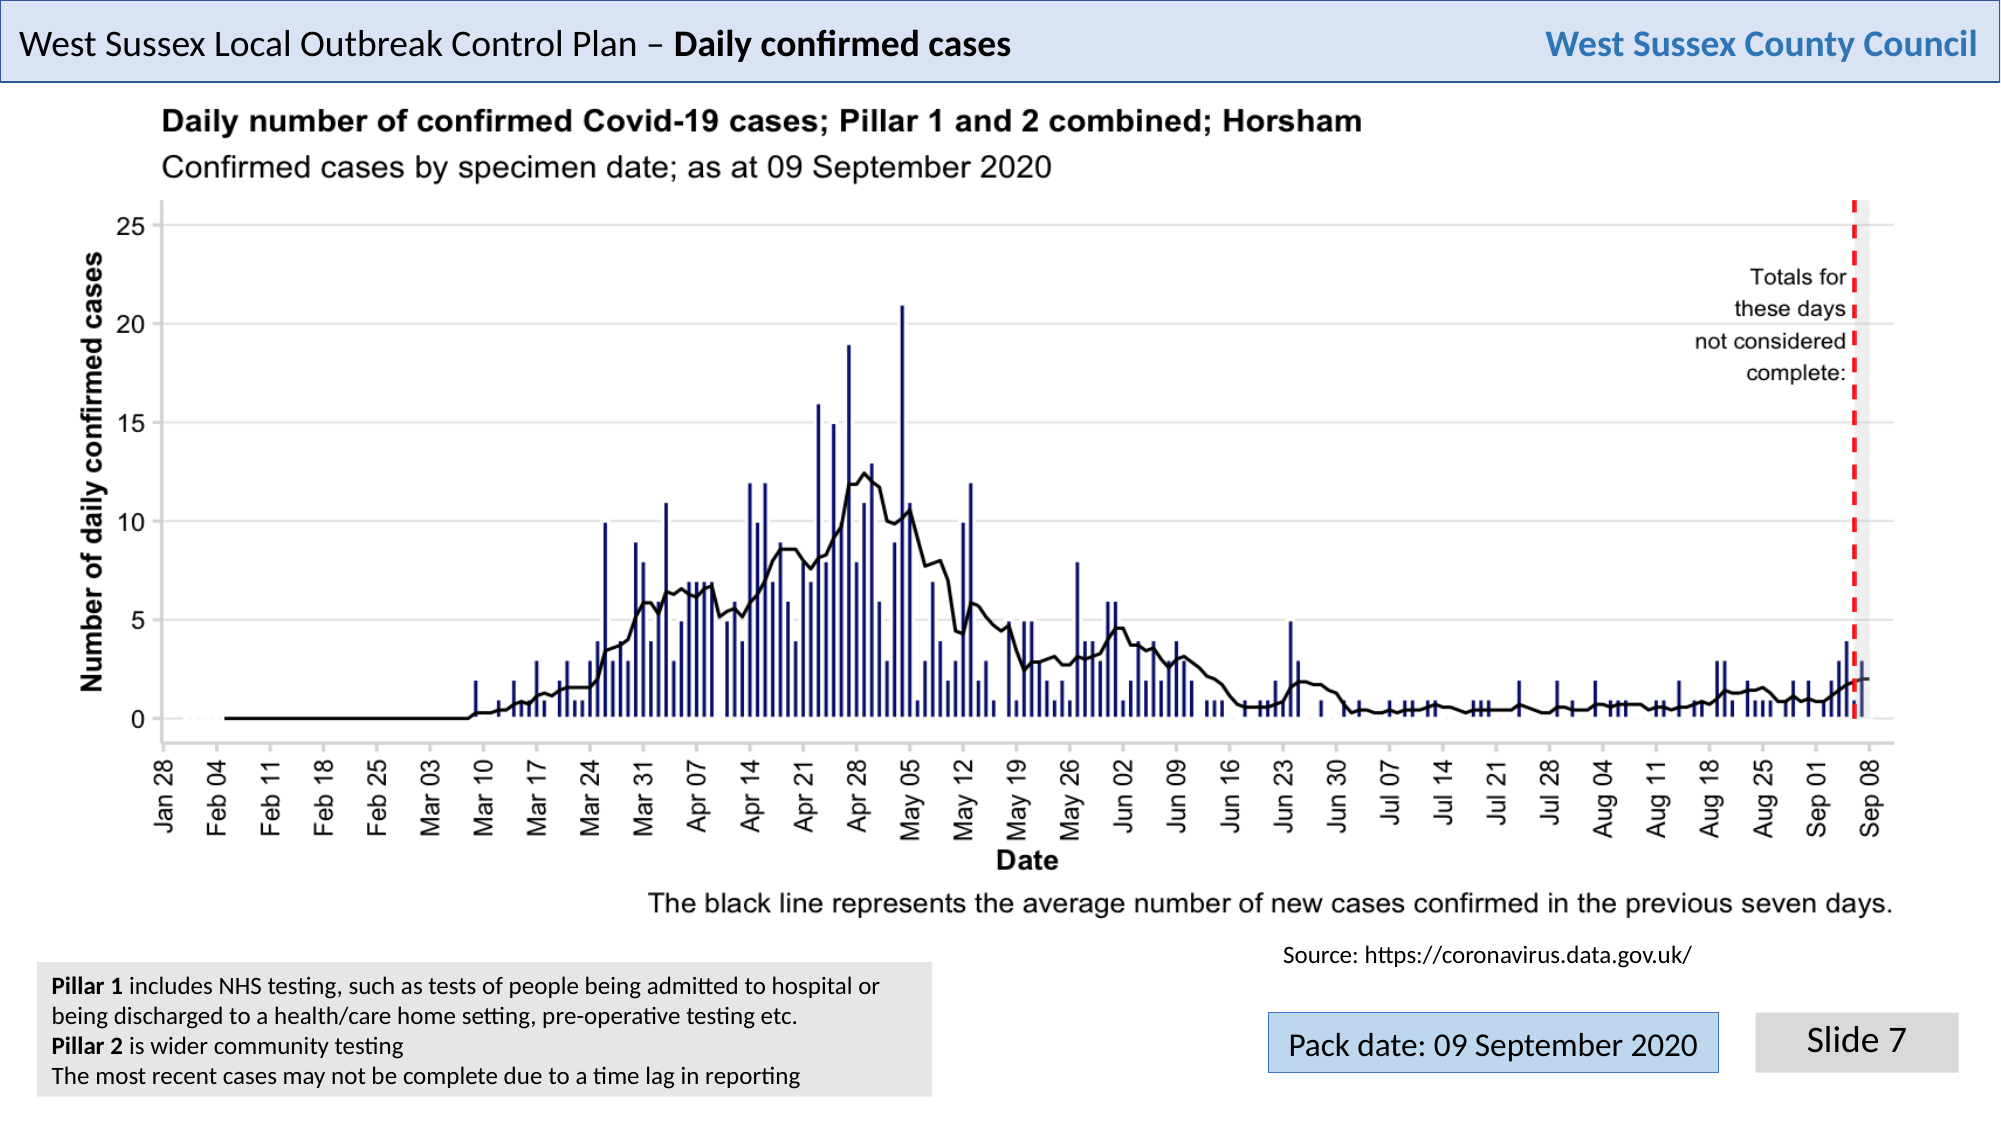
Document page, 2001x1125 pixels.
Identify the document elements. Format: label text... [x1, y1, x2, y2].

list Source: https://coronavirus.data.gov.uk/ [1268, 935, 1912, 995]
list Slide 7 [1755, 1012, 1959, 1073]
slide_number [1268, 1012, 1719, 1073]
picture [63, 91, 1912, 935]
